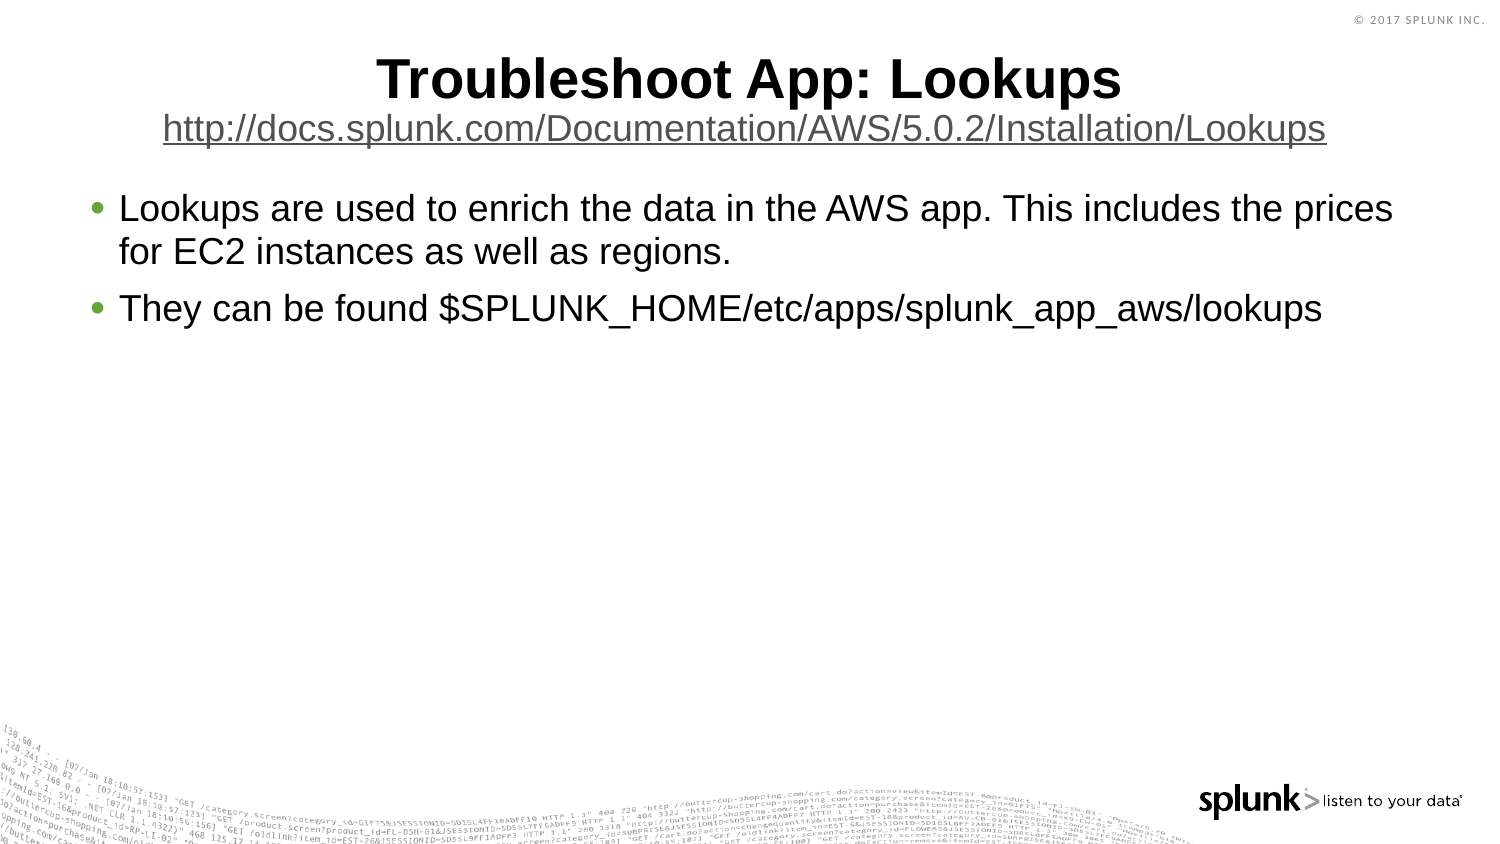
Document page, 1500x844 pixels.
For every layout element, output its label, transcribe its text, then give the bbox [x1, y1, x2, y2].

subtitle http://docs.splunk.com/Documentation/AWS/5.0.2/Installation/Lookups [56, 108, 1444, 142]
picture [0, 0, 1500, 844]
title Troubleshoot App: Lookups [56, 38, 1444, 93]
list Lookups are used to enrich the data in the AWS app. This includes the prices for EC2 instances as well as regions. They can be found $SPLUNK_HOME/etc/apps/splunk_app_aws/lookups [56, 157, 1444, 727]
